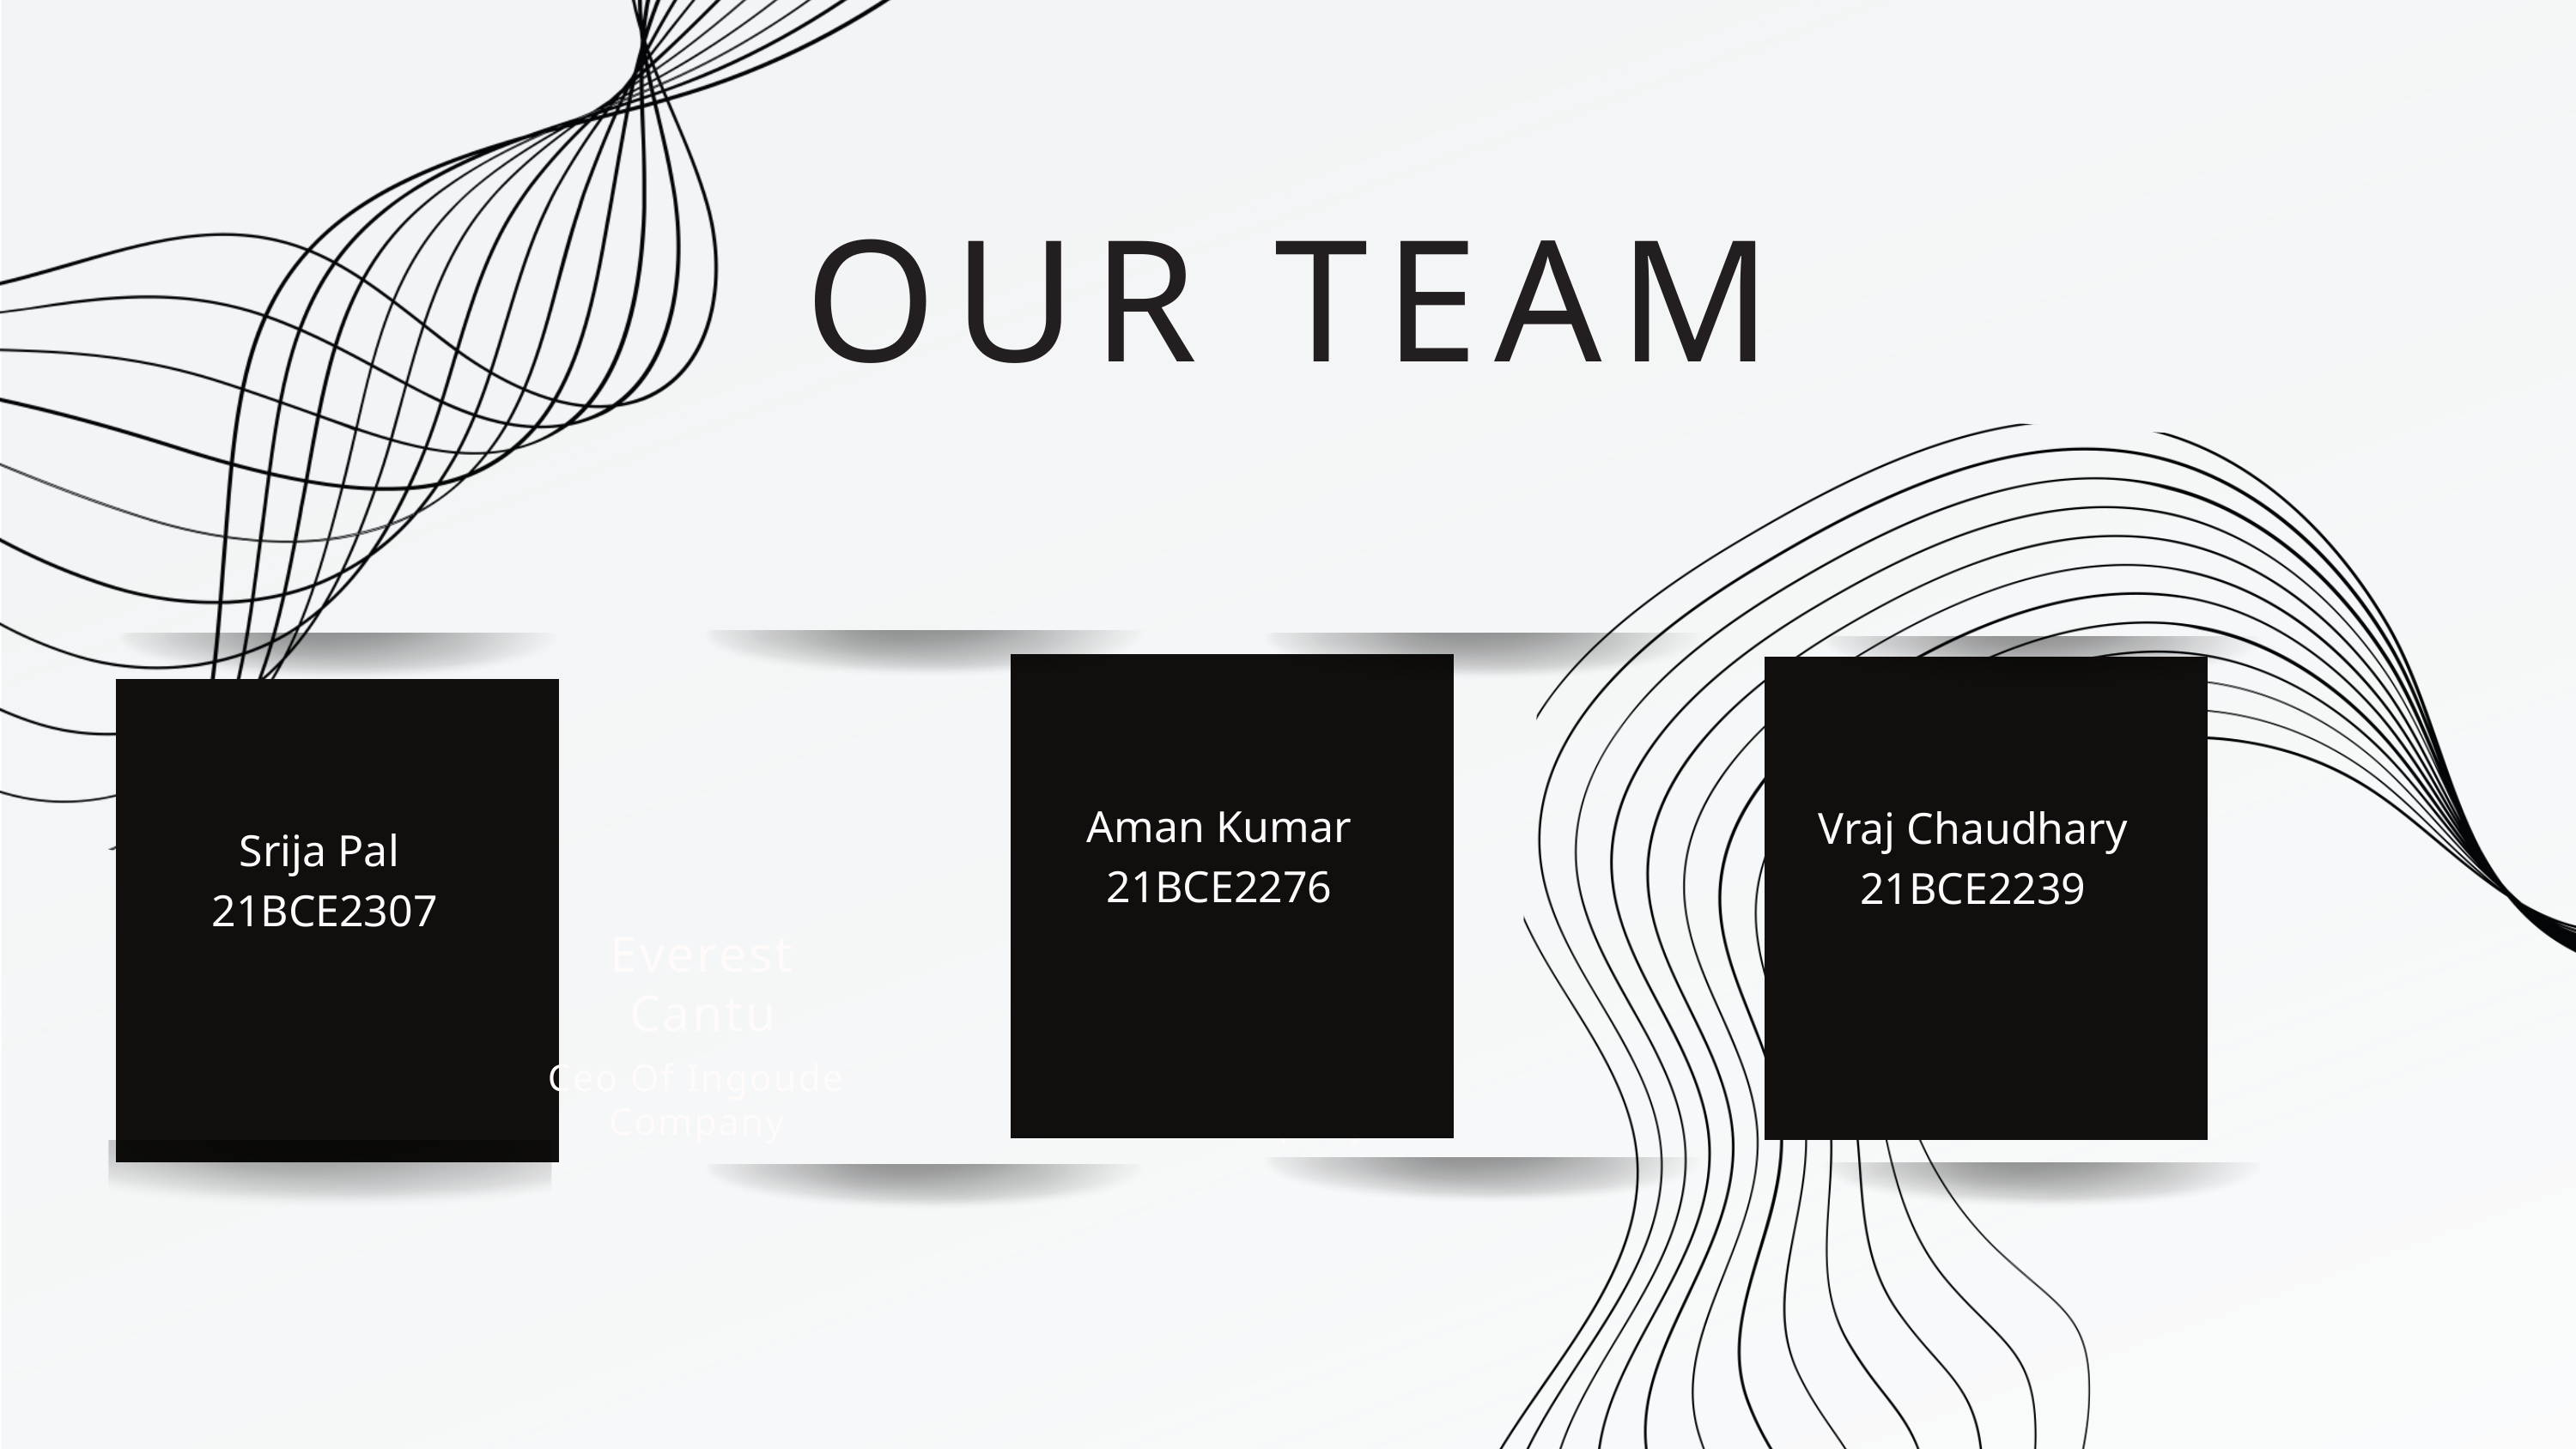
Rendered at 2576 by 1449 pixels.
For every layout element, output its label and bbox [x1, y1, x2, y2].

picture [0, 0, 2576, 1449]
text_box [115, 678, 560, 1163]
text_box [1010, 654, 1455, 1139]
text_box [1764, 656, 2208, 1141]
